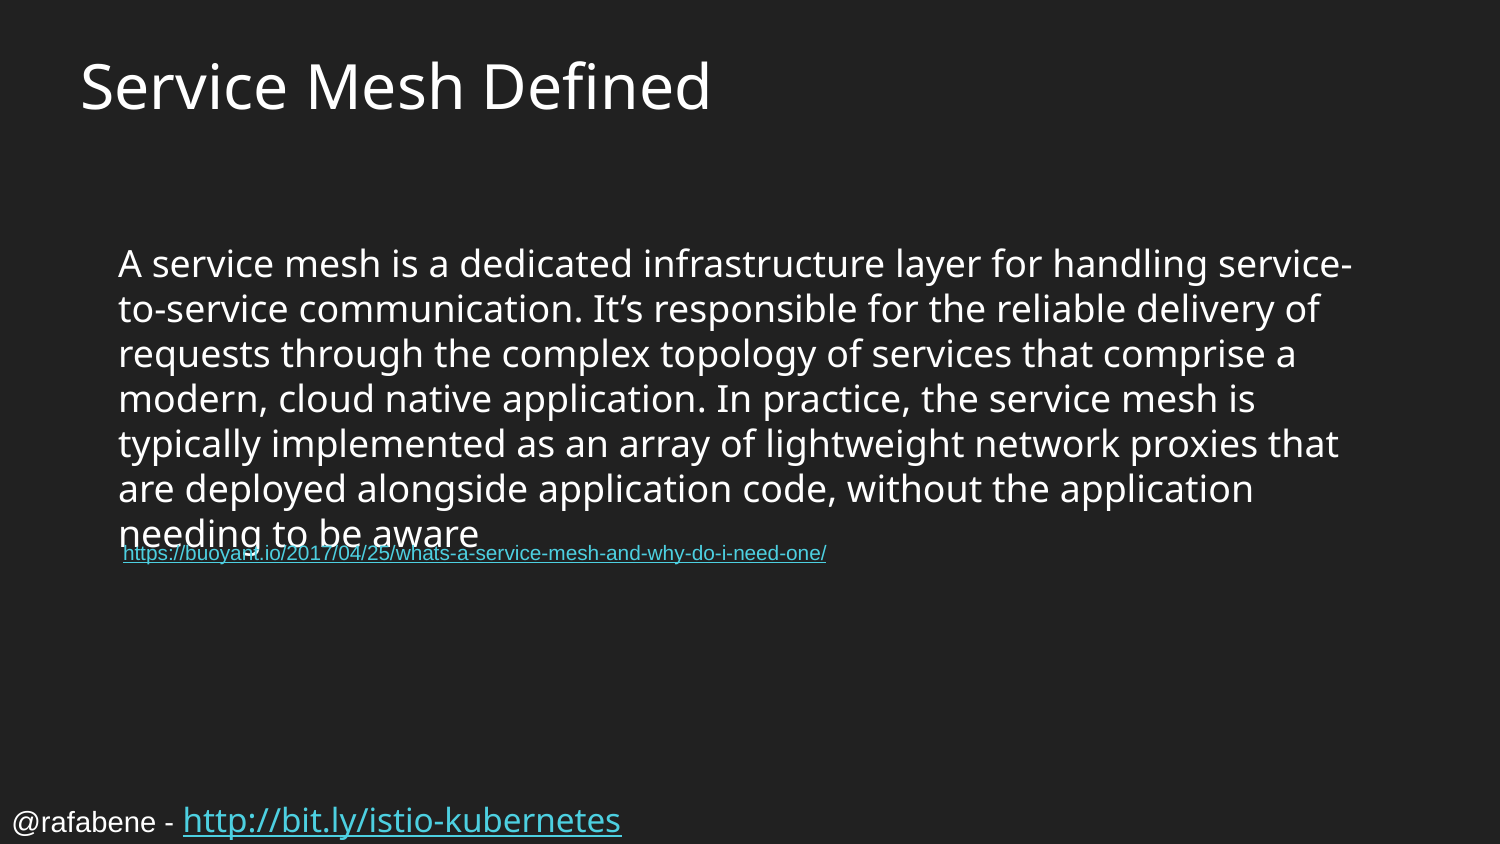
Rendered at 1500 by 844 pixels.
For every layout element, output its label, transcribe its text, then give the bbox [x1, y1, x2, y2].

list A service mesh is a dedicated infrastructure layer for handling service-to-service communication. It’s responsible for the reliable delivery of requests through the complex topology of services that comprise a modern, cloud native application. In practice, the service mesh is typically implemented as an array of lightweight network proxies that are deployed alongside application code, without the application needing to be aware [103, 224, 1397, 760]
text_box https://buoyant.io/2017/04/25/whats-a-service-mesh-and-why-do-i-need-one/ [108, 532, 858, 573]
title Service Mesh Defined [65, 7, 1360, 171]
